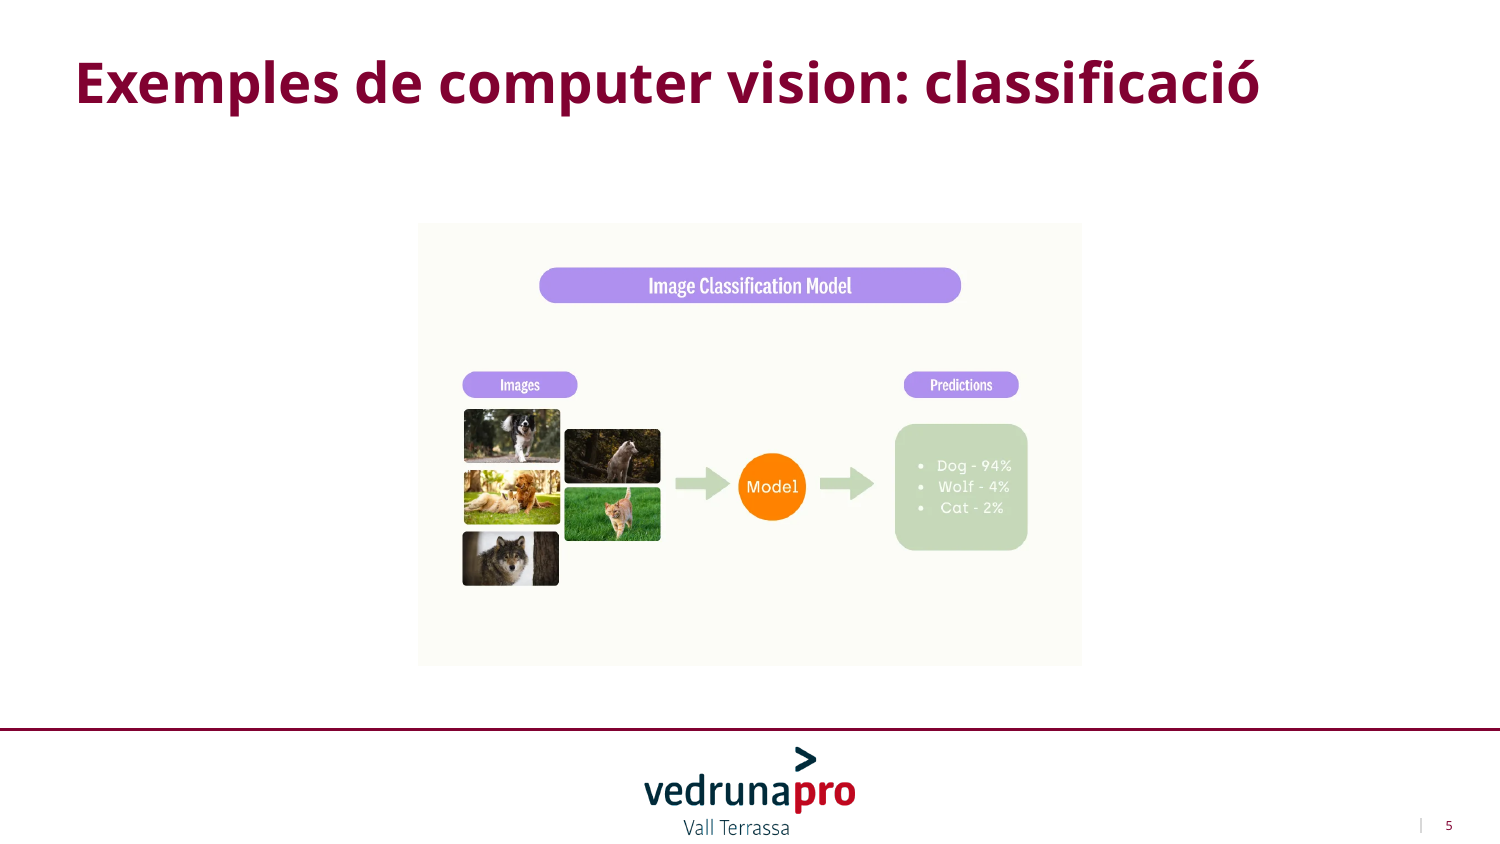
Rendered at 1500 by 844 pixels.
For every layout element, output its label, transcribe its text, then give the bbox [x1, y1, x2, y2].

list Exemples de computer vision: classificació [74, 47, 1428, 131]
picture [418, 223, 1082, 666]
picture [643, 729, 857, 844]
